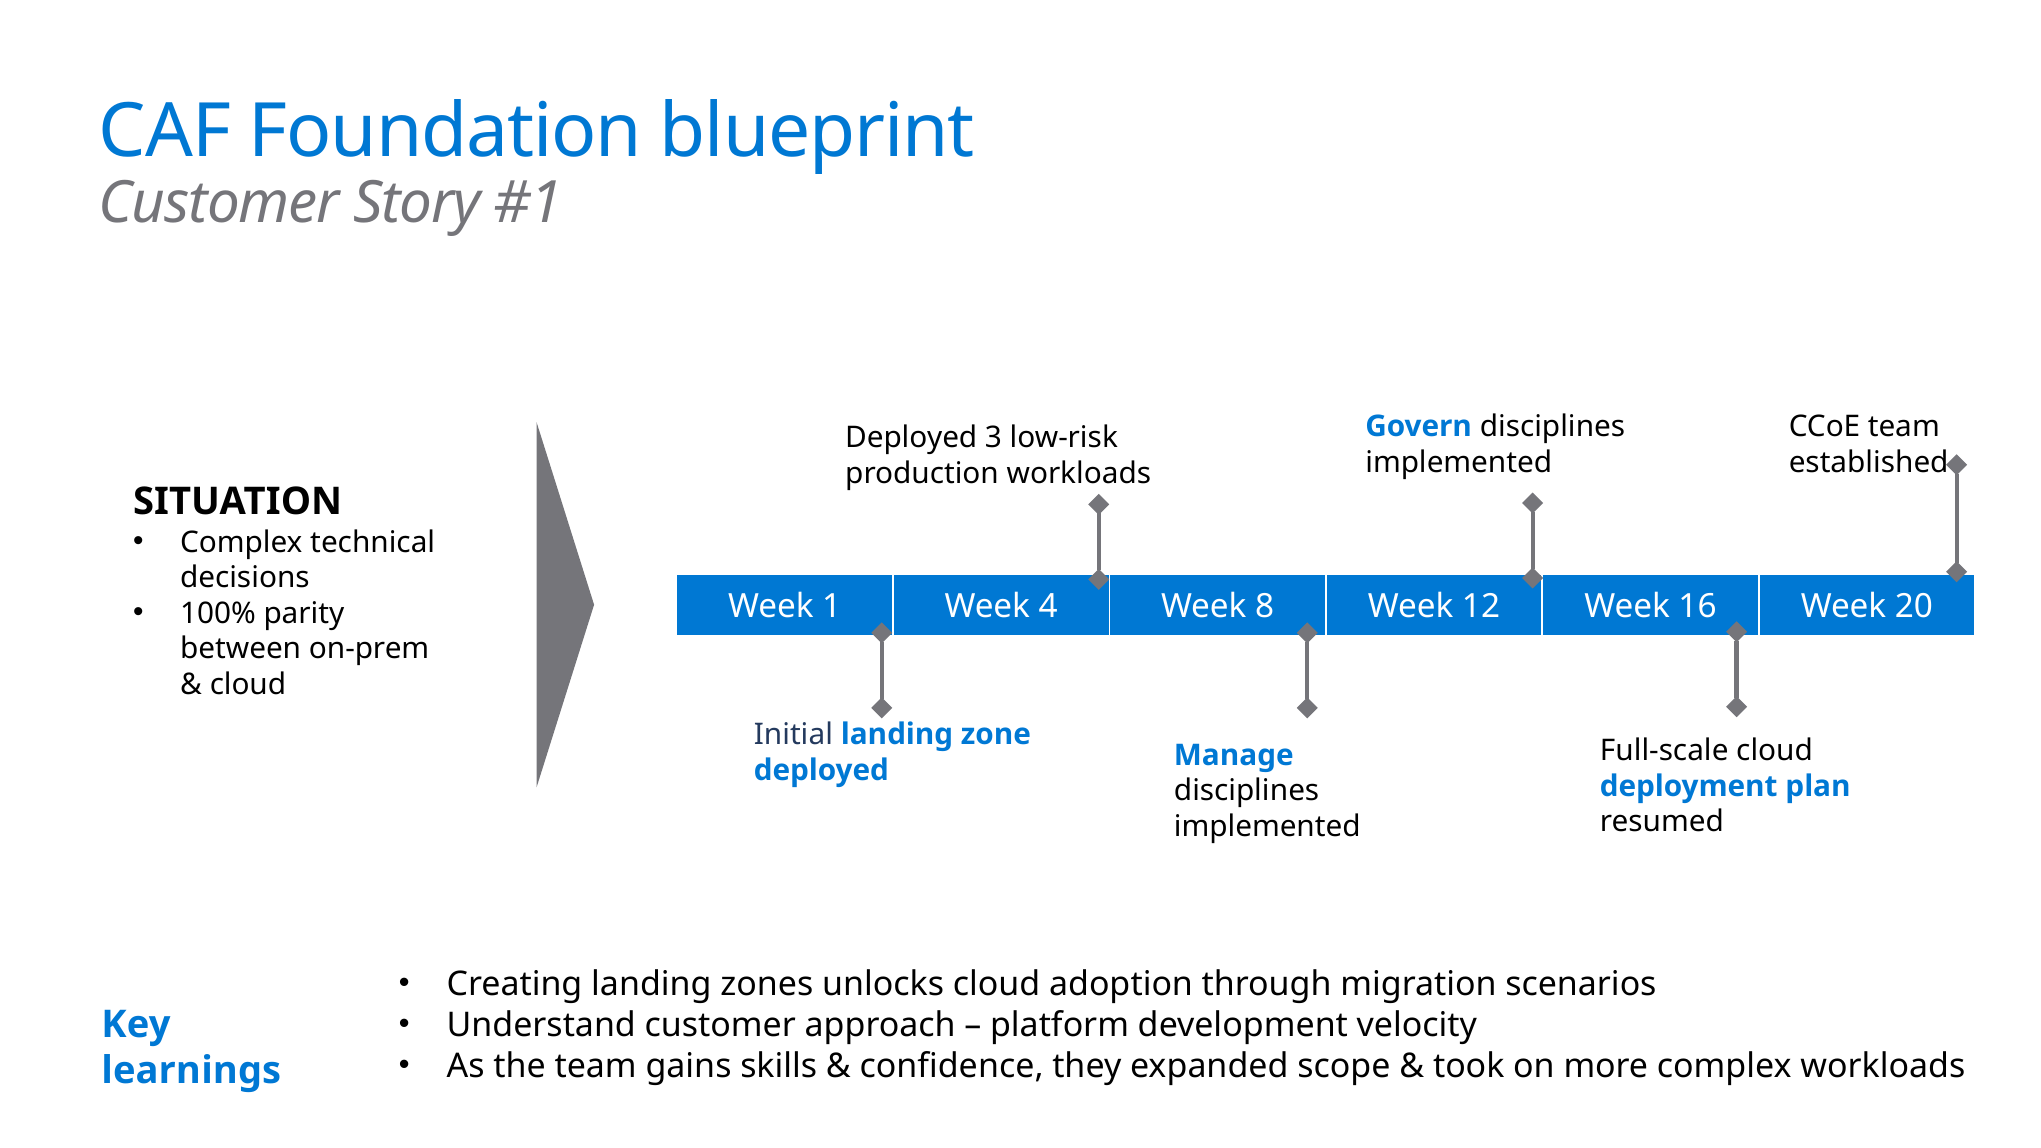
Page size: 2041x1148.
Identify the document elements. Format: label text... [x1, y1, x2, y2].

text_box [738, 399, 2028, 818]
text_box Creating landing zones unlocks cloud adoption through migration scenarios Understand customer approach – platform development velocity As the team gains skills & confidence, they expanded scope & took on more complex workloads [398, 939, 1976, 1107]
text_box [535, 421, 595, 789]
table_header Week 1 [677, 575, 738, 635]
text_box Key learnings [86, 992, 372, 1099]
text_box Situation Complex technical decisions 100% parity between on-prem & cloud [118, 469, 462, 708]
title CAF Foundation blueprint Customer Story #1 [98, 76, 1942, 238]
